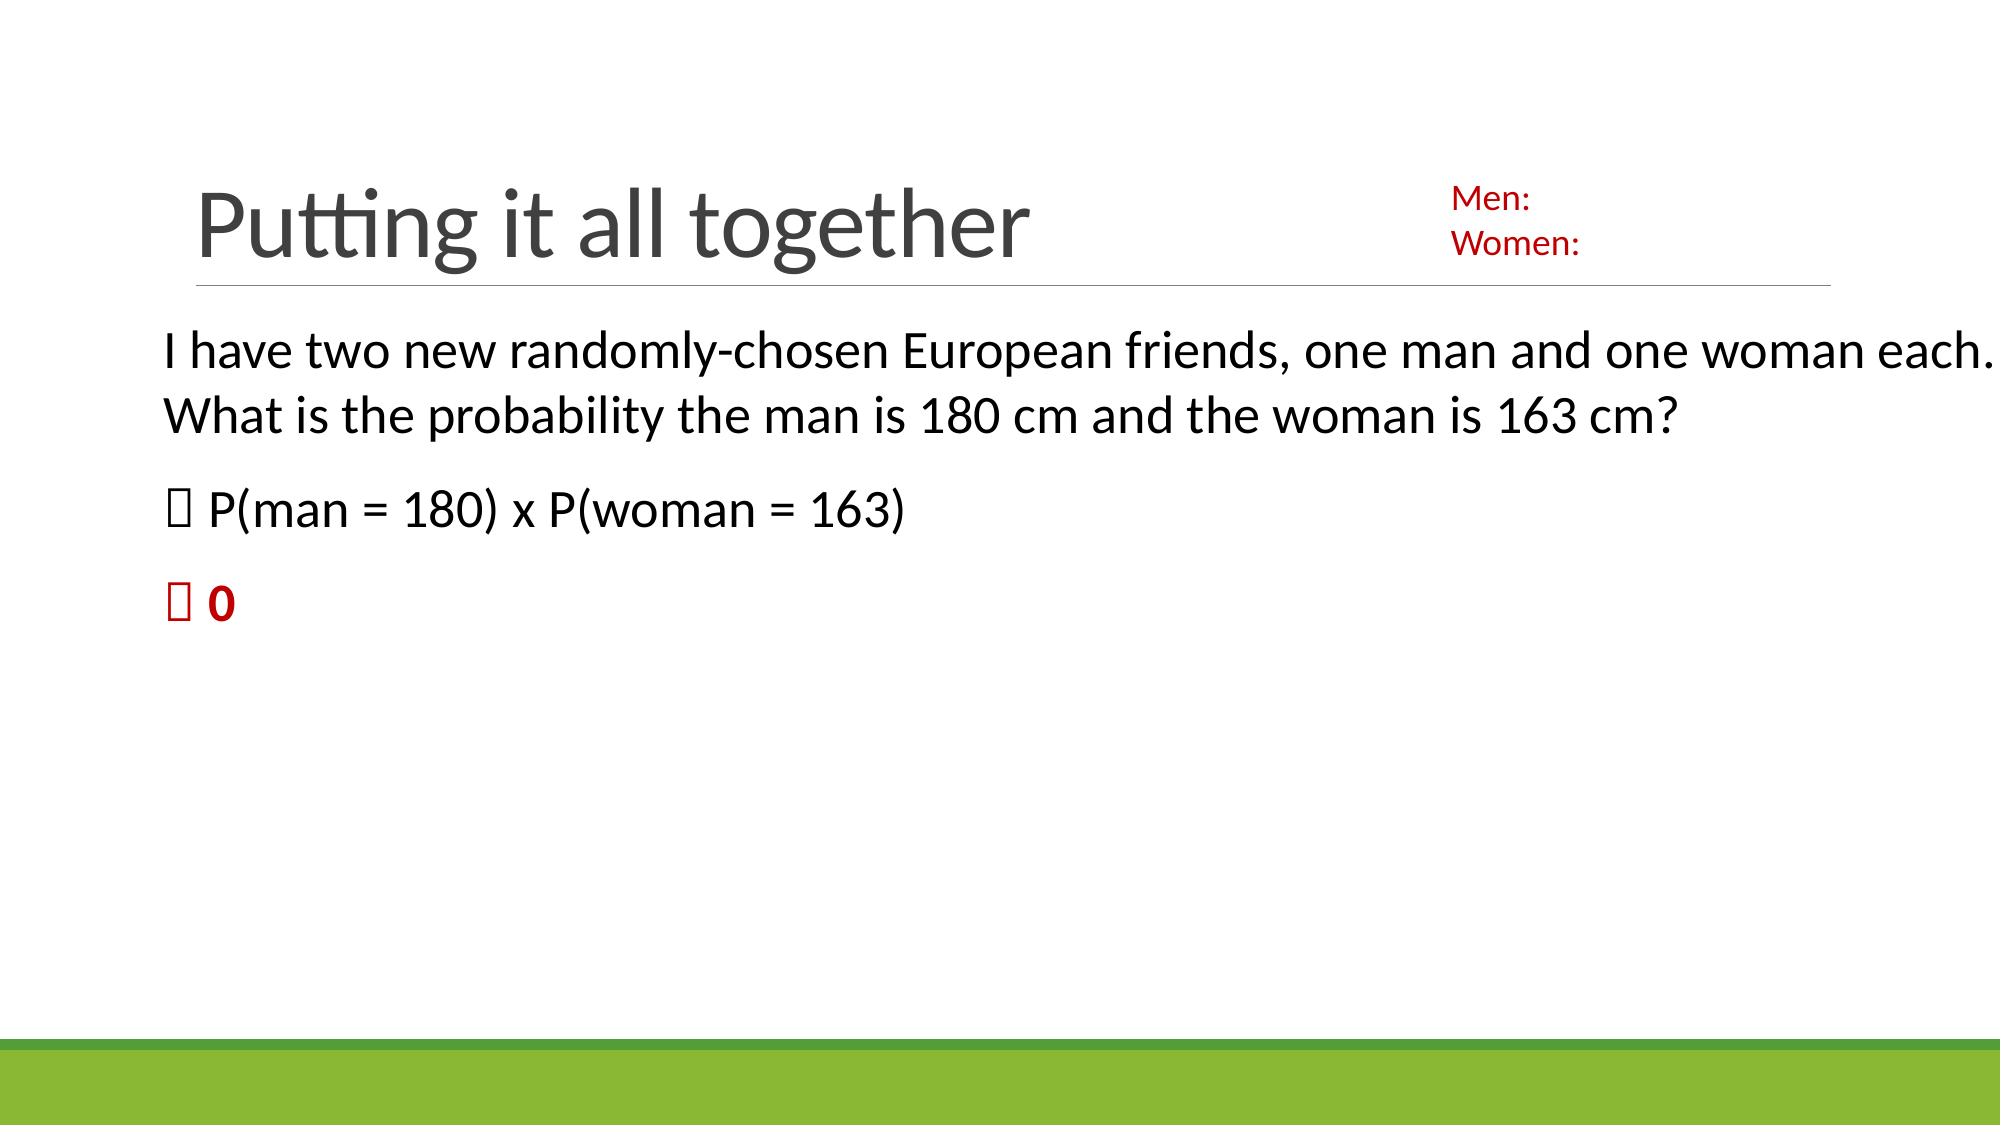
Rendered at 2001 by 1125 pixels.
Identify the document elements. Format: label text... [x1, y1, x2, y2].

title Putting it all together [180, 47, 1830, 285]
list I have two new randomly-chosen European friends, one man and one woman each. What is the probability the man is 180 cm and the woman is 163 cm?  P(man = 180) x P(woman = 163)  0 [148, 306, 2000, 967]
